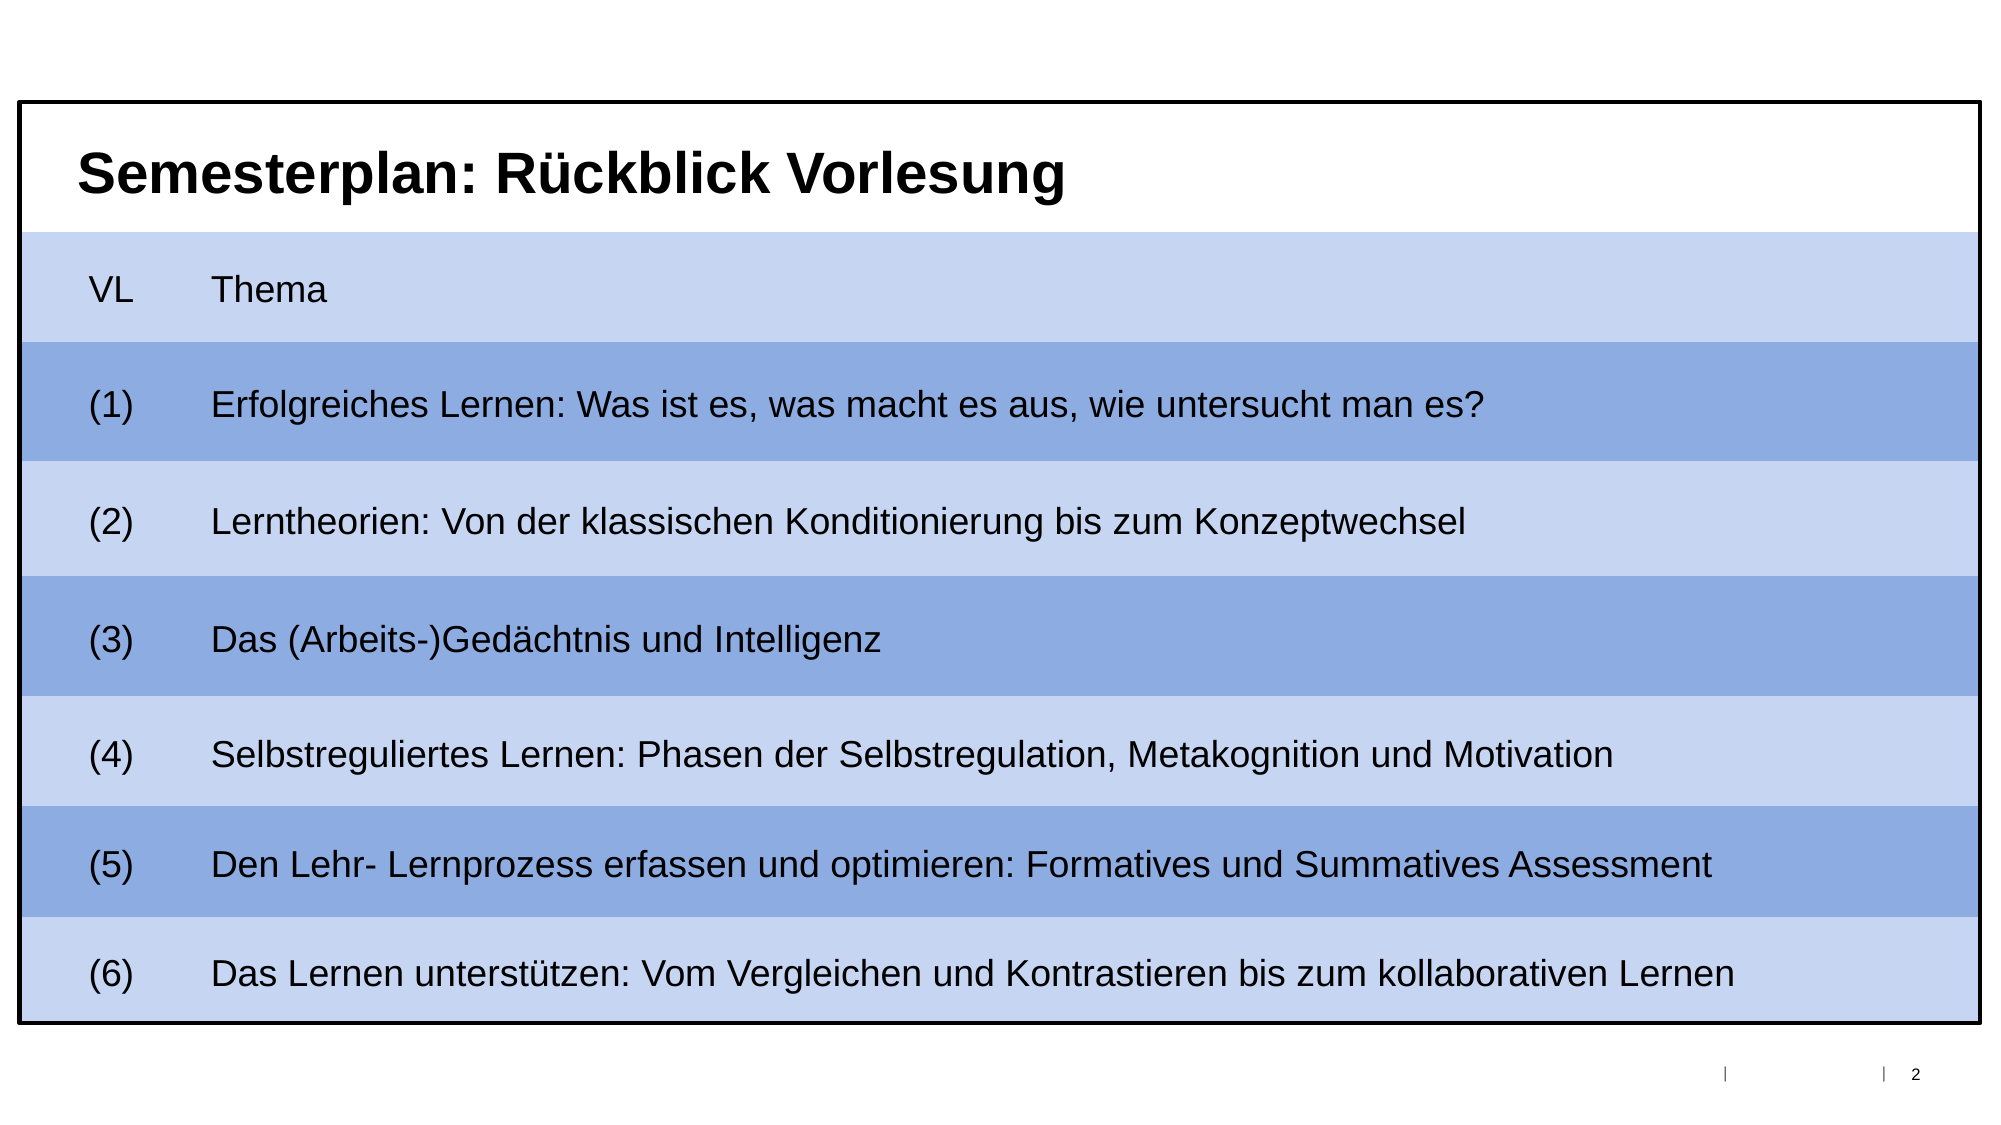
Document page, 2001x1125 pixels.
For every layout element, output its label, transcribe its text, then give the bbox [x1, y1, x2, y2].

text_box [17, 100, 1982, 1025]
slide_number 2 [1886, 1034, 1946, 1112]
